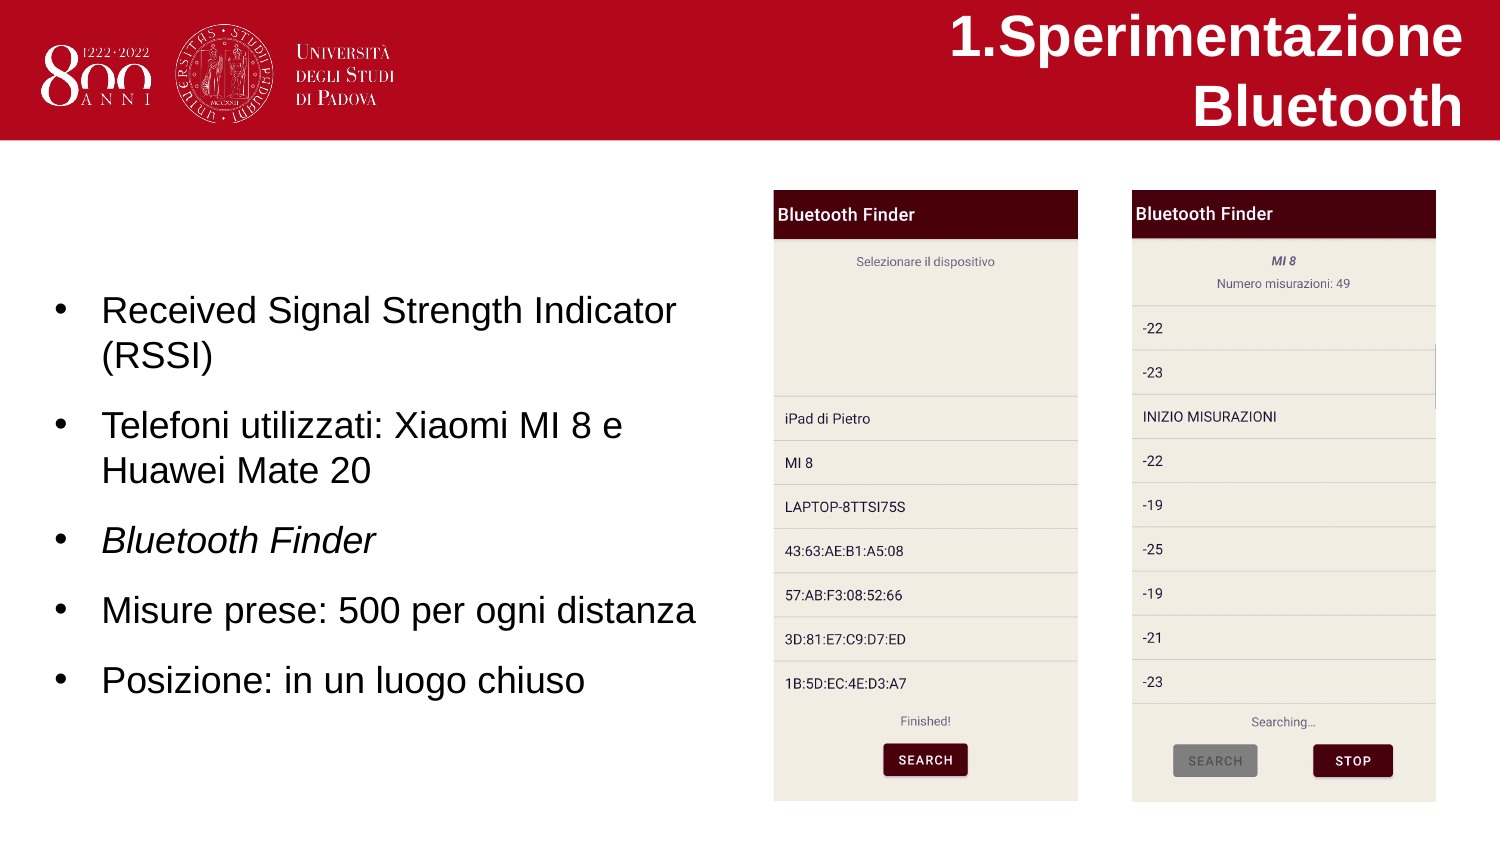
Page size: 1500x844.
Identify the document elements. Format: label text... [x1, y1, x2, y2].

text_box Received Signal Strength Indicator (RSSI) Telefoni utilizzati: Xiaomi MI 8 e Huawei Mate 20 Bluetooth Finder Misure prese: 500 per ogni distanza Posizione: in un luogo chiuso [30, 278, 727, 709]
picture [773, 189, 1079, 802]
text_box 1.Sperimentazione Bluetooth [679, 0, 1500, 139]
picture [1131, 190, 1437, 802]
